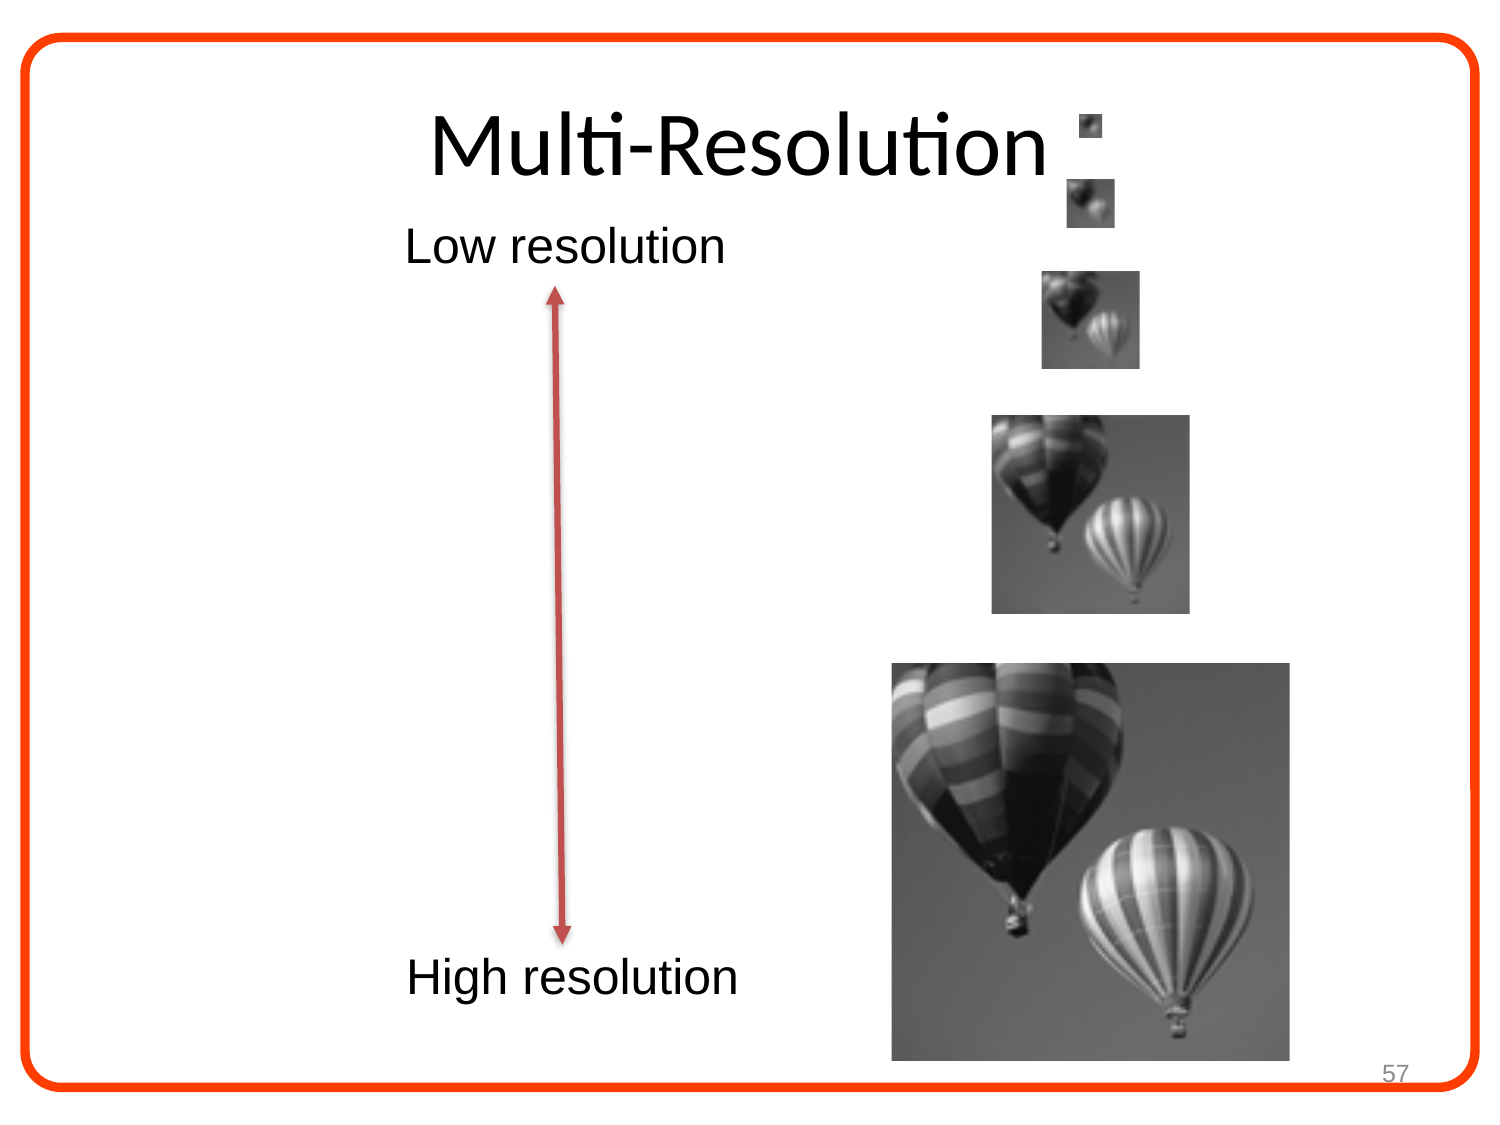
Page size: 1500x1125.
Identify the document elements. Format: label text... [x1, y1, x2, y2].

title Multi-Resolution [75, 45, 1425, 233]
picture [991, 415, 1190, 614]
text_box [545, 285, 572, 945]
picture [1078, 114, 1103, 138]
picture [891, 662, 1290, 1062]
slide_number 57 [1074, 1042, 1425, 1103]
picture [1041, 270, 1140, 370]
text_box Low resolution [389, 205, 742, 281]
picture [1066, 179, 1115, 228]
text_box High resolution [391, 937, 755, 1012]
